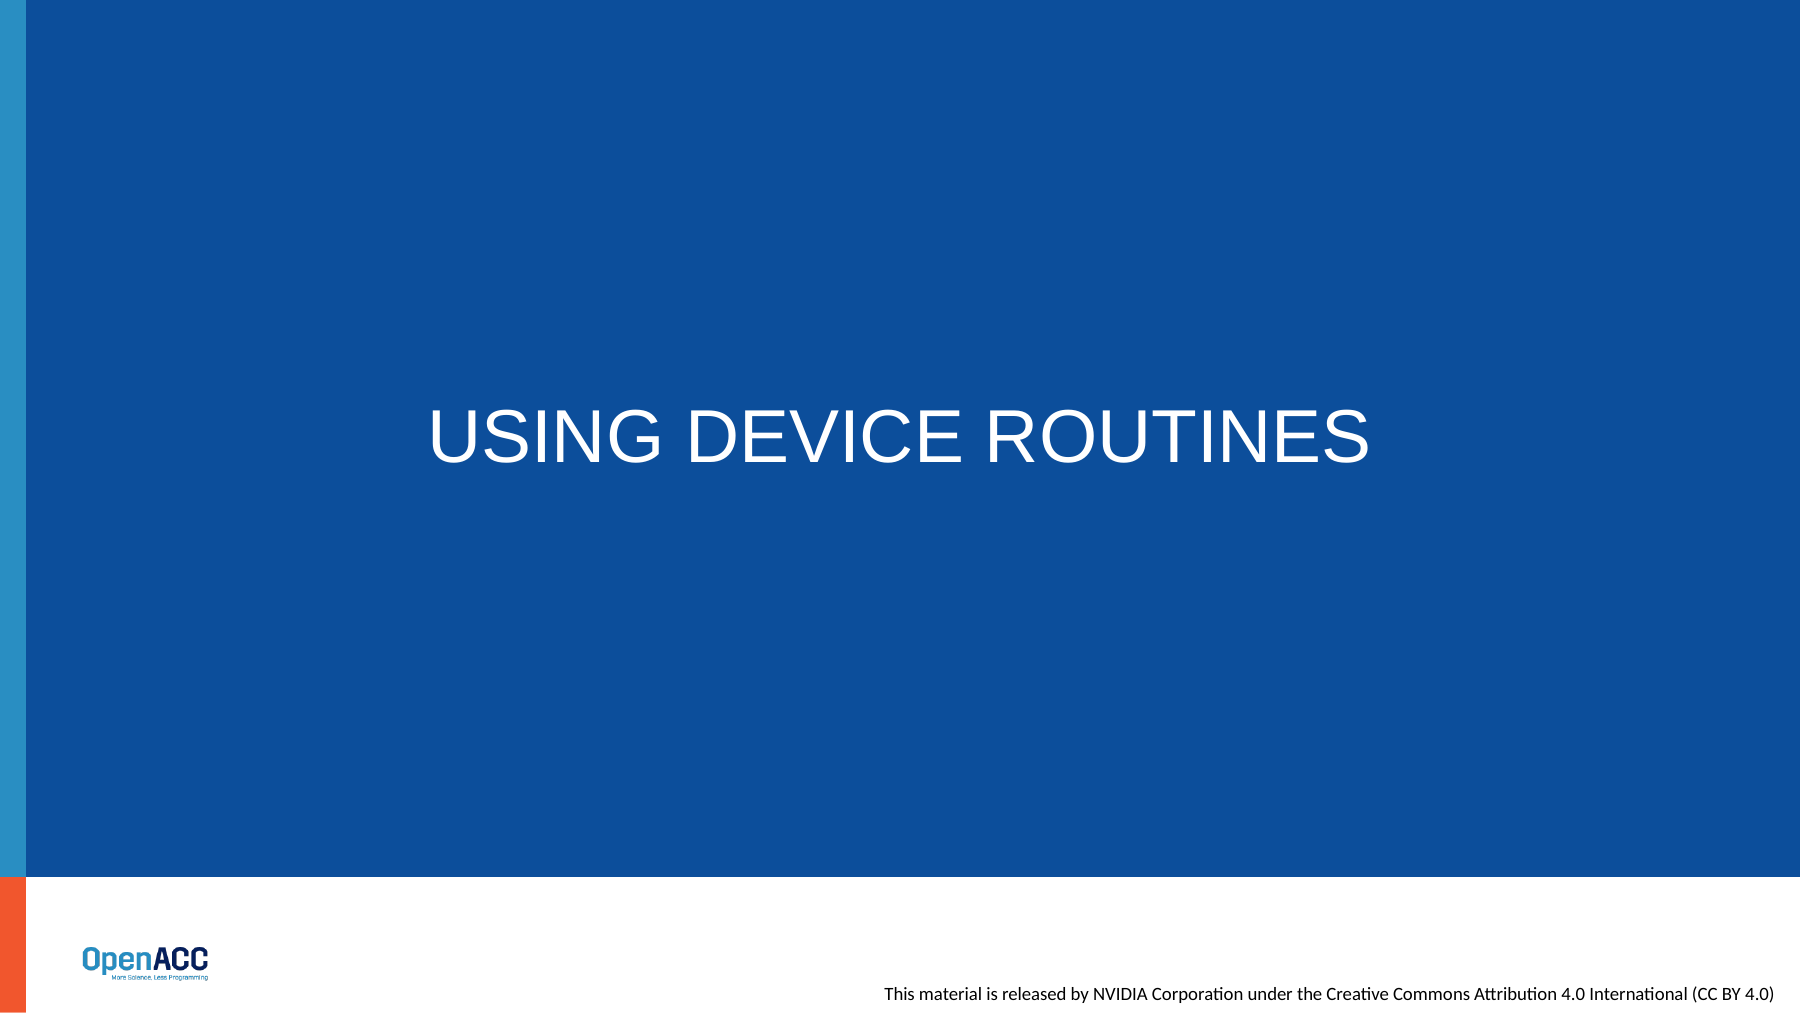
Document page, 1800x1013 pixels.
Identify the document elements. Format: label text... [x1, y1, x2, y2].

picture [81, 946, 208, 981]
title Using device Routines [81, 389, 1719, 488]
